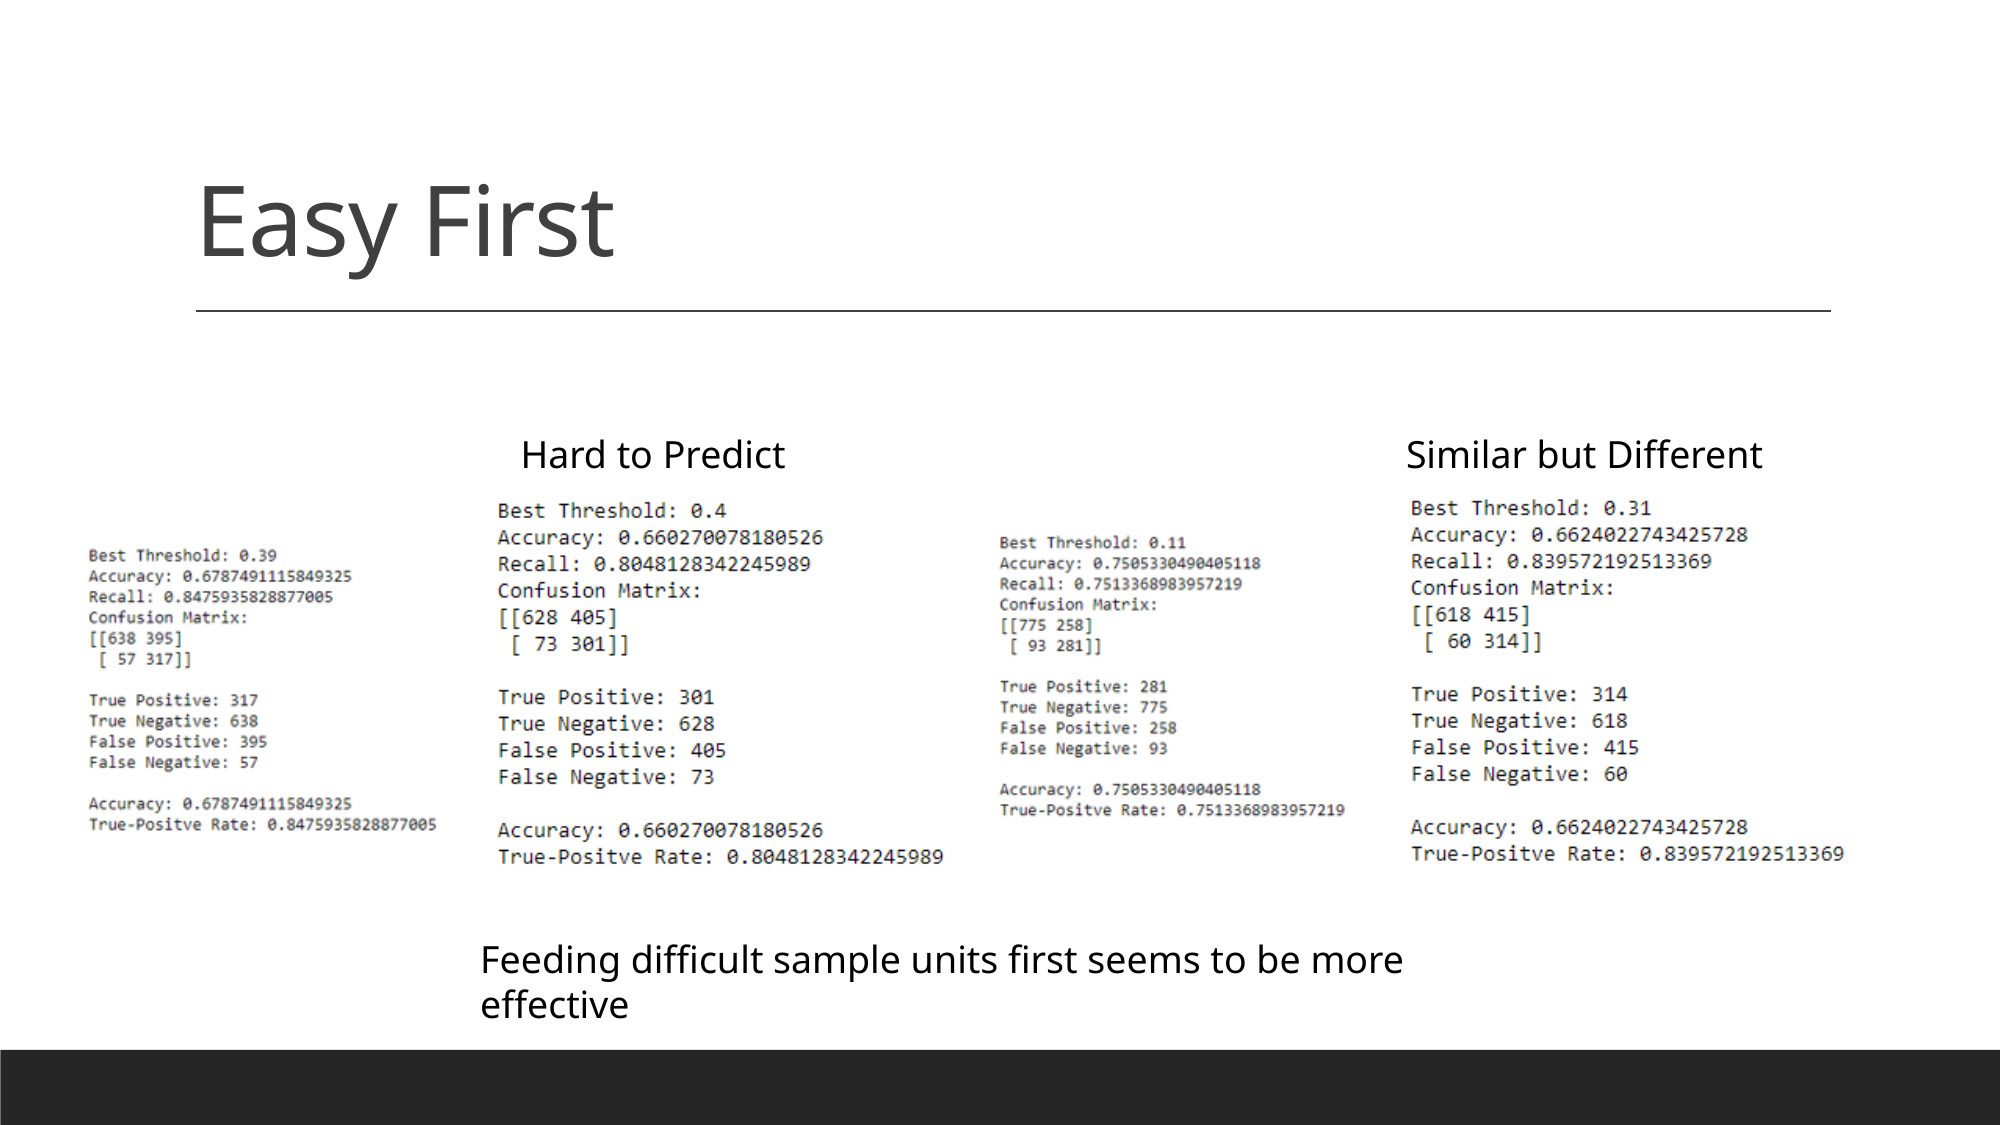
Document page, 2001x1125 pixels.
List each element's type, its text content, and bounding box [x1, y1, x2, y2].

picture [1397, 483, 1869, 876]
text_box Hard to Predict [505, 423, 801, 484]
text_box Similar but Different [1391, 423, 1779, 484]
picture [486, 493, 953, 876]
picture [81, 542, 447, 841]
title Easy First [180, 47, 1830, 285]
picture [992, 530, 1357, 829]
text_box Feeding difficult sample units first seems to be more effective [465, 928, 1545, 1034]
